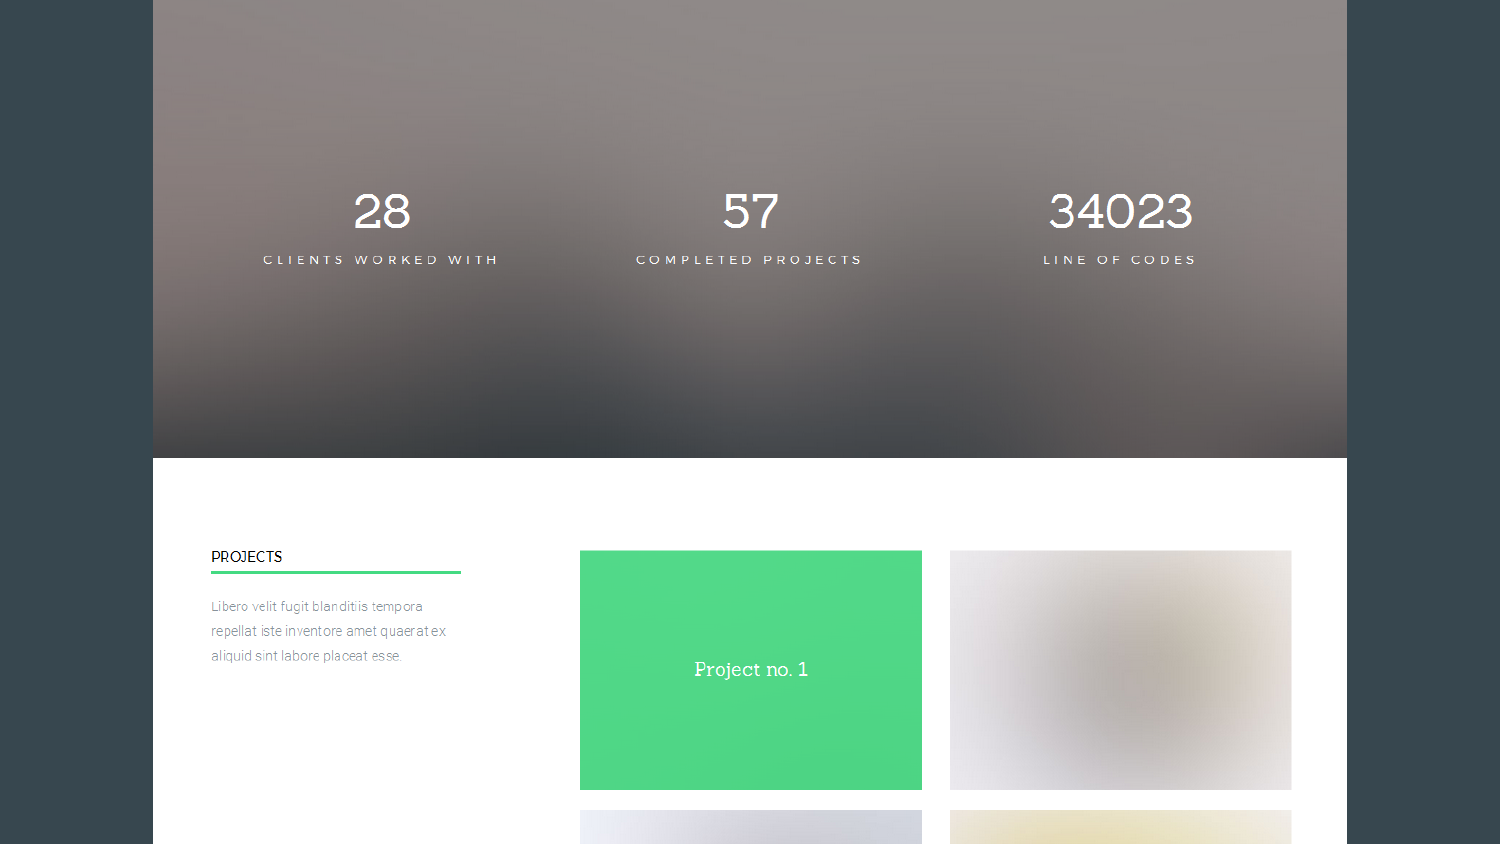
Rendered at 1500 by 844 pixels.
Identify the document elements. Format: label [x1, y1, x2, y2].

picture [153, 0, 1347, 844]
